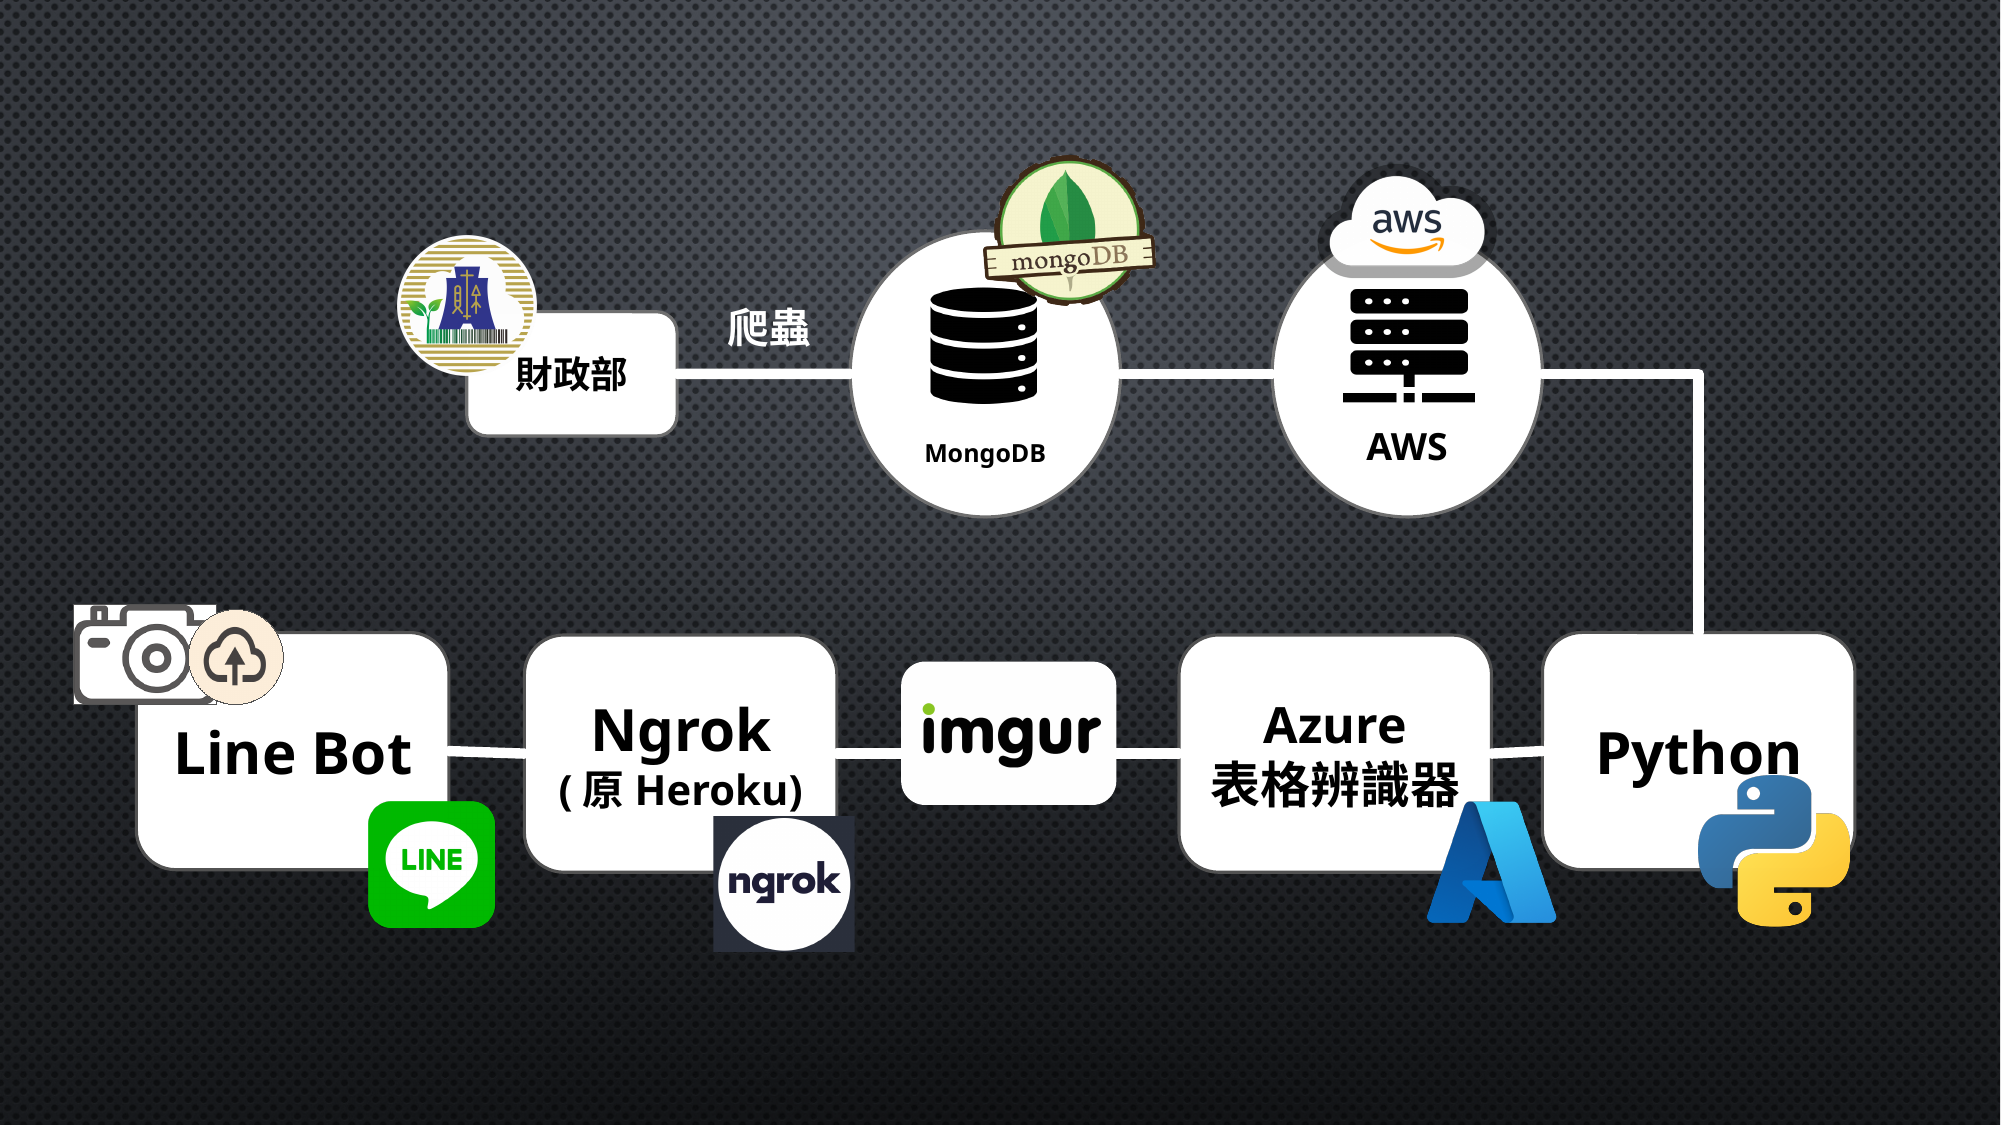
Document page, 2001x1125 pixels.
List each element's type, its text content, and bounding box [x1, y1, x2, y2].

text_box 財政部 [465, 310, 679, 438]
text_box MongoDB [848, 229, 1122, 519]
text_box Python [1540, 630, 1857, 872]
picture [713, 816, 855, 952]
text_box Ngrok (原Heroku) [522, 633, 839, 874]
picture [73, 604, 284, 705]
picture [900, 661, 1117, 806]
text_box Line Bot [134, 630, 451, 872]
picture [396, 235, 538, 376]
picture [1698, 775, 1850, 927]
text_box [1542, 373, 1699, 633]
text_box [448, 750, 525, 754]
picture [1294, 136, 1521, 419]
picture [1410, 780, 1573, 943]
text_box AWS [1270, 292, 1544, 519]
picture [892, 143, 1156, 419]
text_box 爬蟲 [713, 294, 834, 360]
picture [355, 789, 507, 941]
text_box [1491, 750, 1543, 754]
text_box Azure 表格辨識器 [1177, 633, 1494, 874]
